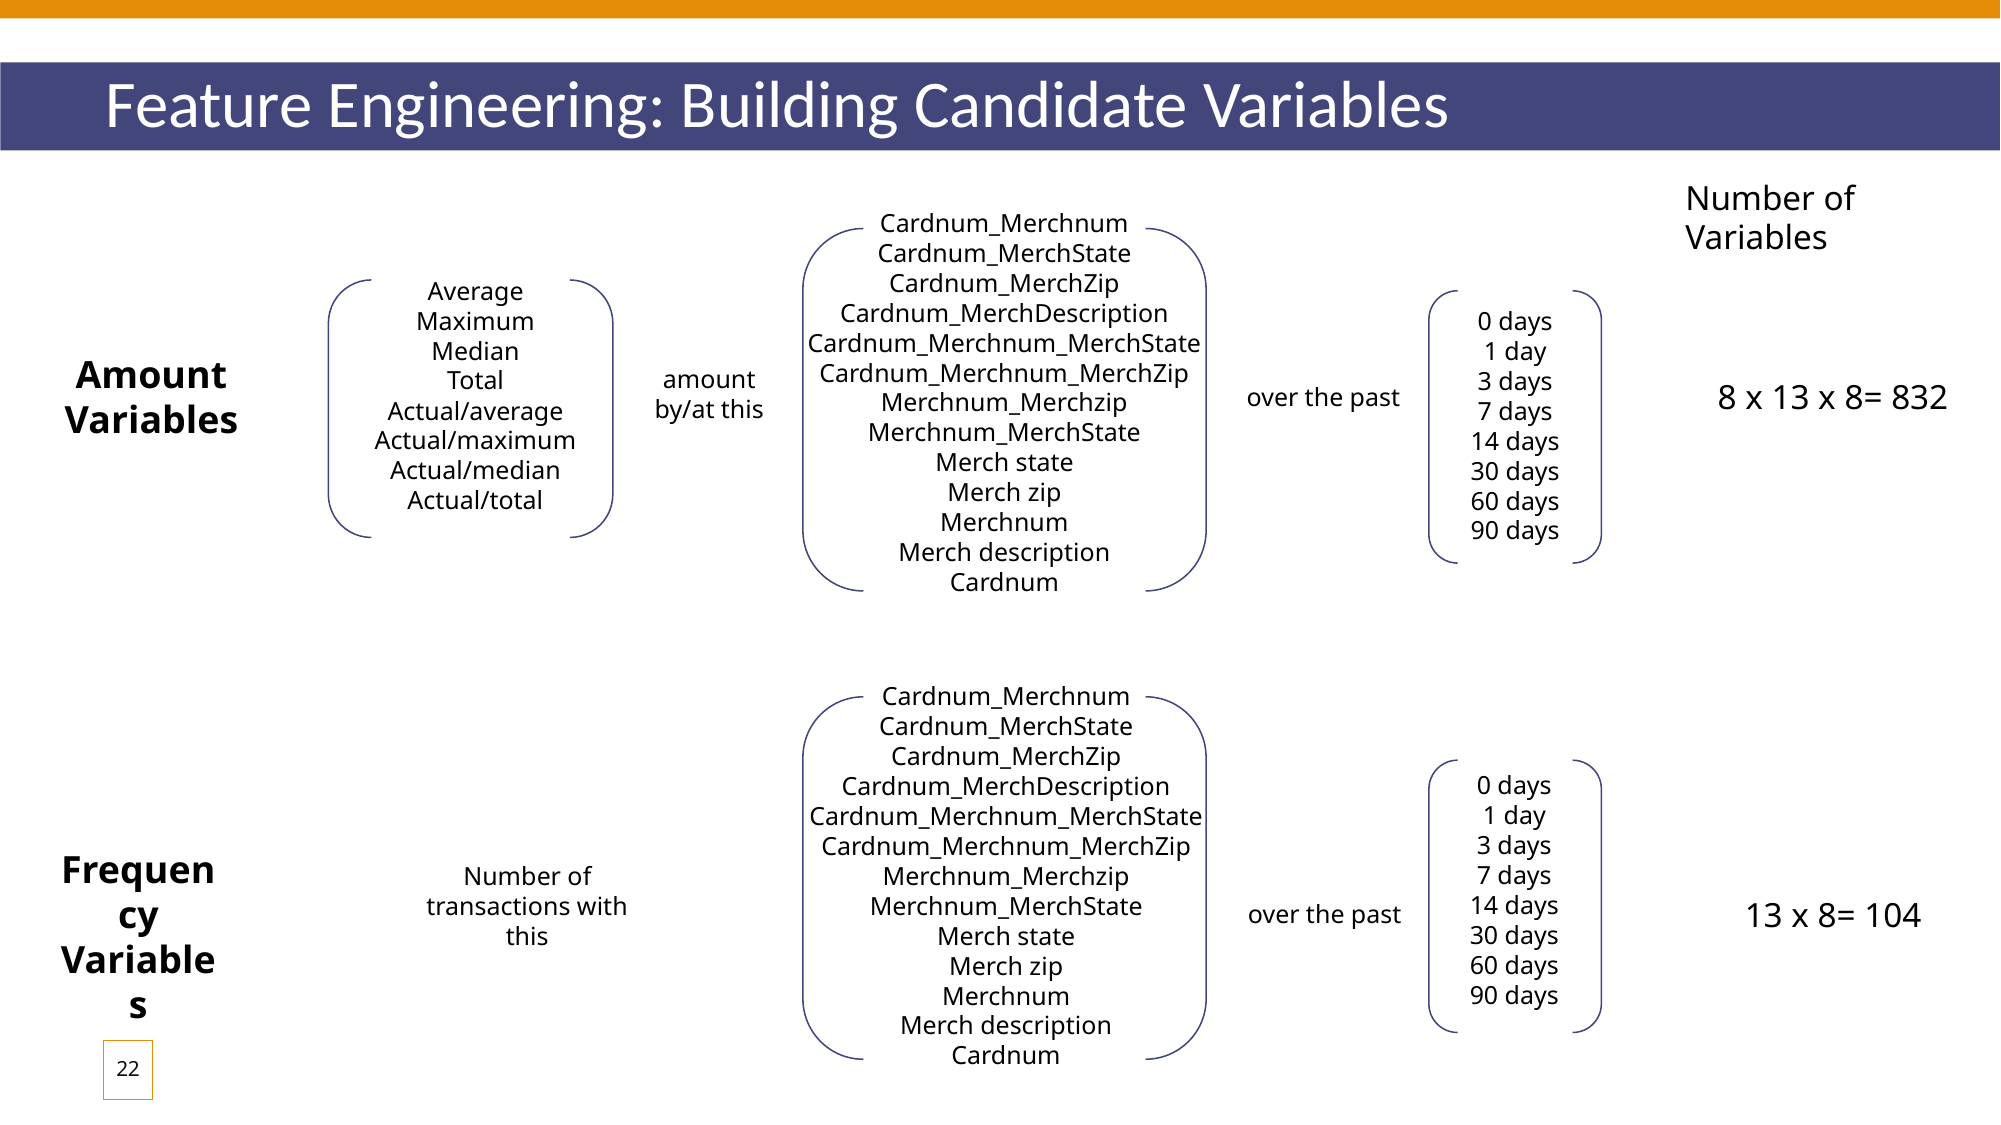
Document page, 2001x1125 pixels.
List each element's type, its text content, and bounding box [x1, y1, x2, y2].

list Feature Engineering: Building Candidate Variables [0, 62, 2000, 151]
text_box 8 x 13 x 8= 832 [1692, 368, 1974, 424]
text_box Number of Variables [1670, 169, 1996, 264]
text_box [802, 696, 1207, 1061]
text_box [1428, 759, 1603, 1034]
text_box Cardnum_Merchnum Cardnum_MerchState Cardnum_MerchZip Cardnum_MerchDescription Cardnum_Merchnum_MerchState Cardnum_Merchnum_MerchZip Merchnum_Merchzip Merchnum_MerchState Merch state Merch zip Merchnum Merch description Cardnum [794, 673, 1218, 1108]
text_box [38, 199, 1602, 640]
text_box over the past [1233, 891, 1417, 936]
slide_number 22 [103, 1040, 153, 1100]
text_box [38, 838, 659, 945]
text_box 13 x 8= 104 [1692, 886, 1974, 942]
